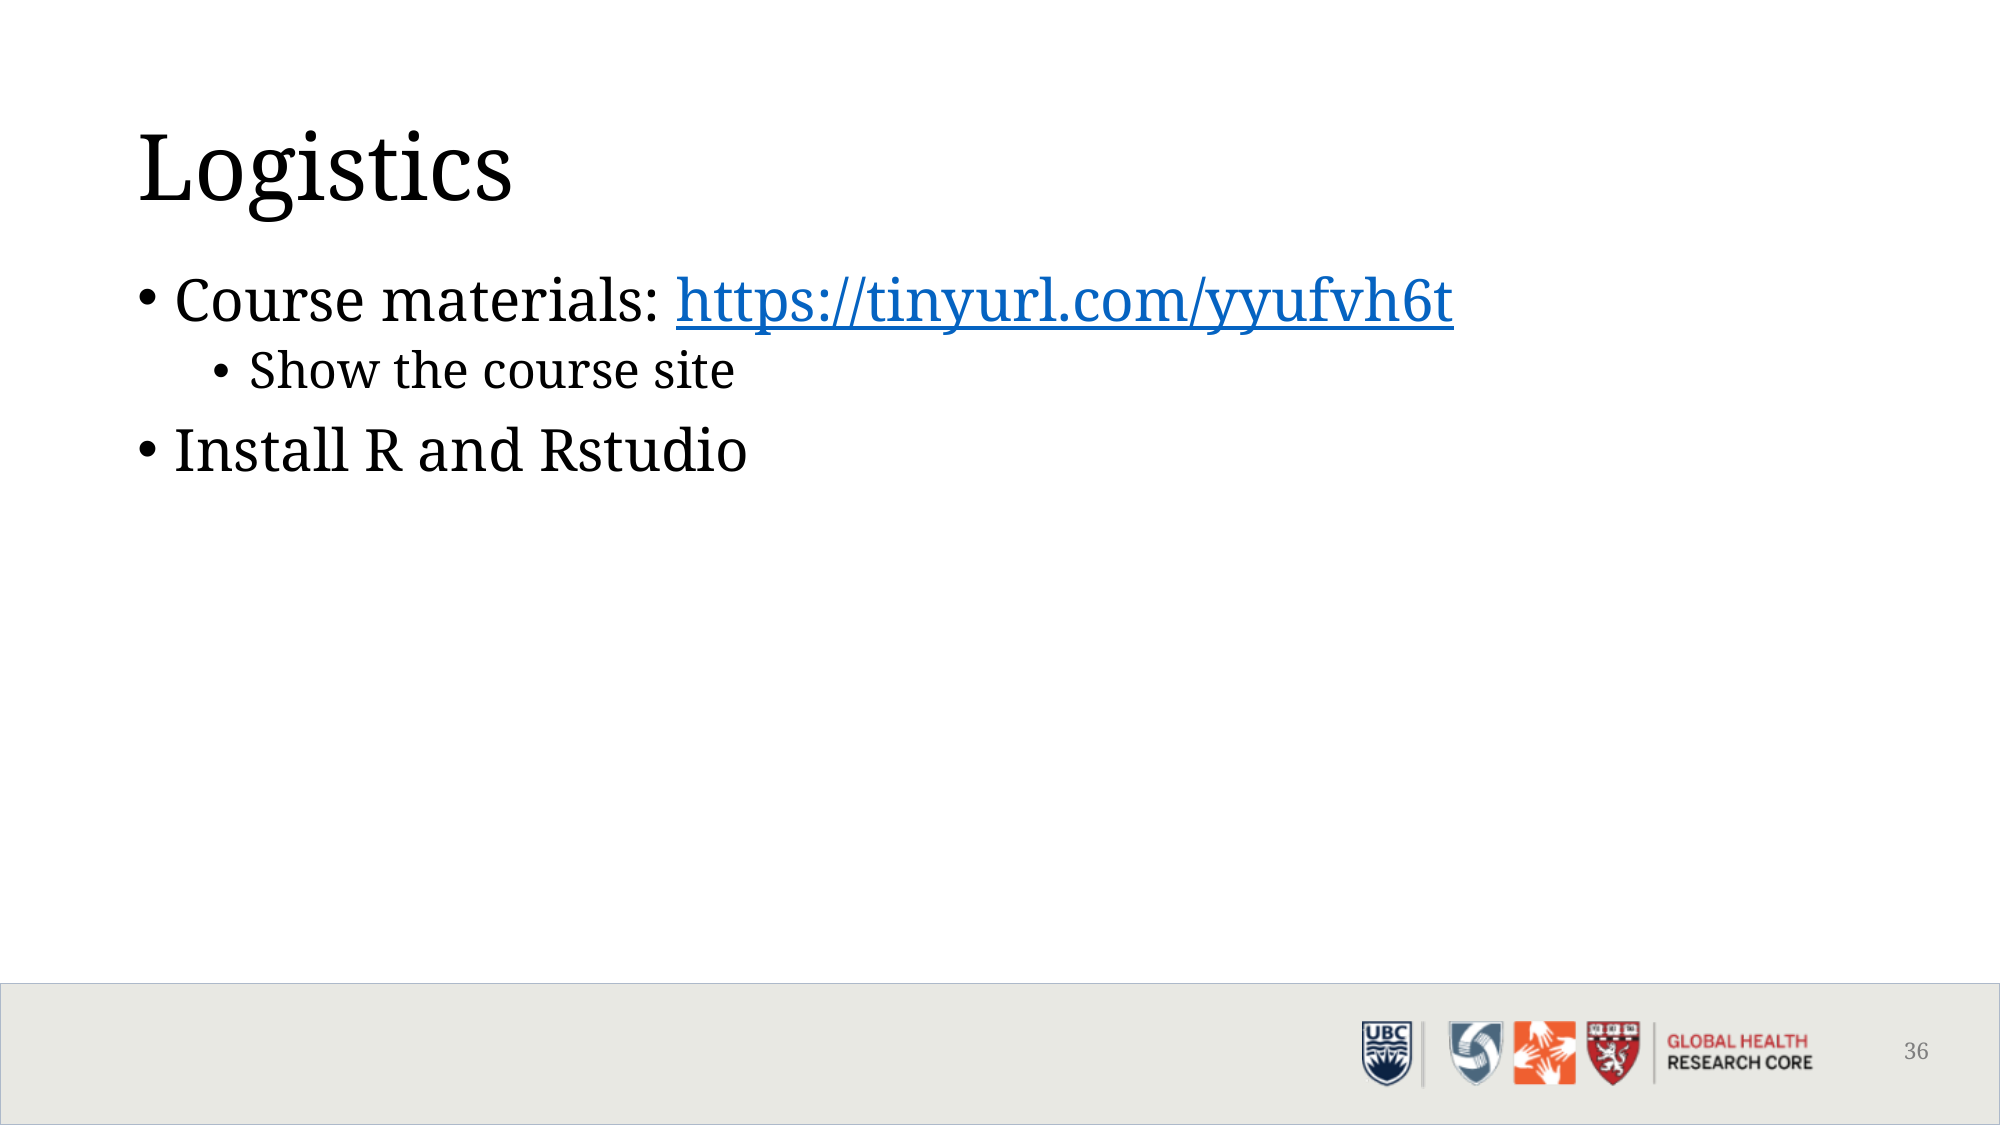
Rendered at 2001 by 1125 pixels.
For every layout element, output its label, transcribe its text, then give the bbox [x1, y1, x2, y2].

list Course materials: https://tinyurl.com/yyufvh6t Show the course site Install R and Rstudio [137, 256, 1863, 969]
picture [1362, 1021, 1859, 1114]
title Logistics [137, 59, 1863, 228]
